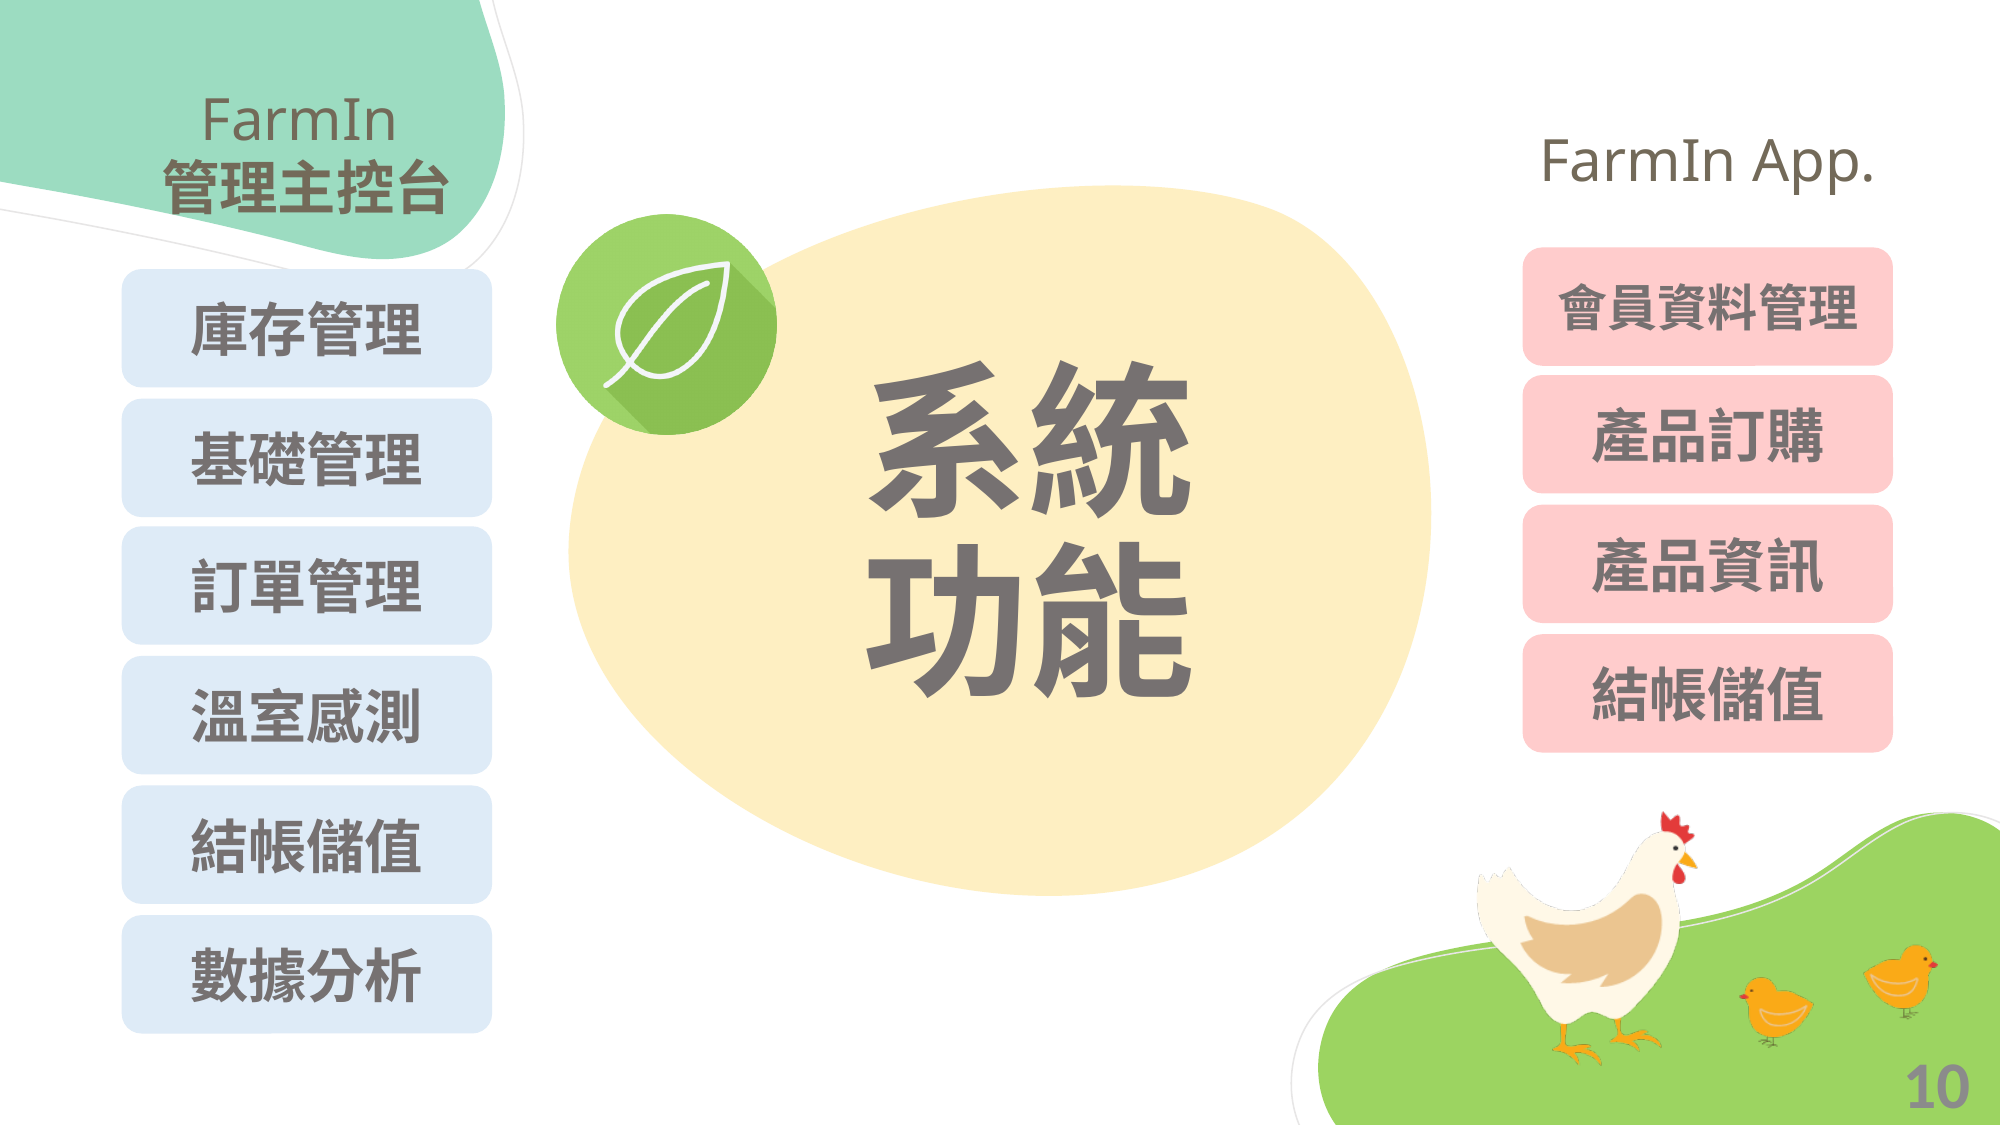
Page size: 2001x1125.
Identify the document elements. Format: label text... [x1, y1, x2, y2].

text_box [1522, 247, 1893, 753]
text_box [1438, 618, 1976, 1125]
picture [1476, 811, 1938, 1066]
picture [556, 214, 777, 435]
title 系統功能 [760, 339, 1298, 716]
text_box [121, 269, 493, 1034]
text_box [0, 0, 426, 382]
text_box [568, 185, 1432, 896]
slide_number 10 [1976, 1052, 1986, 1112]
text_box FarmIn 管理主控台 [426, 74, 599, 229]
text_box FarmIn App. [1478, 115, 1938, 200]
